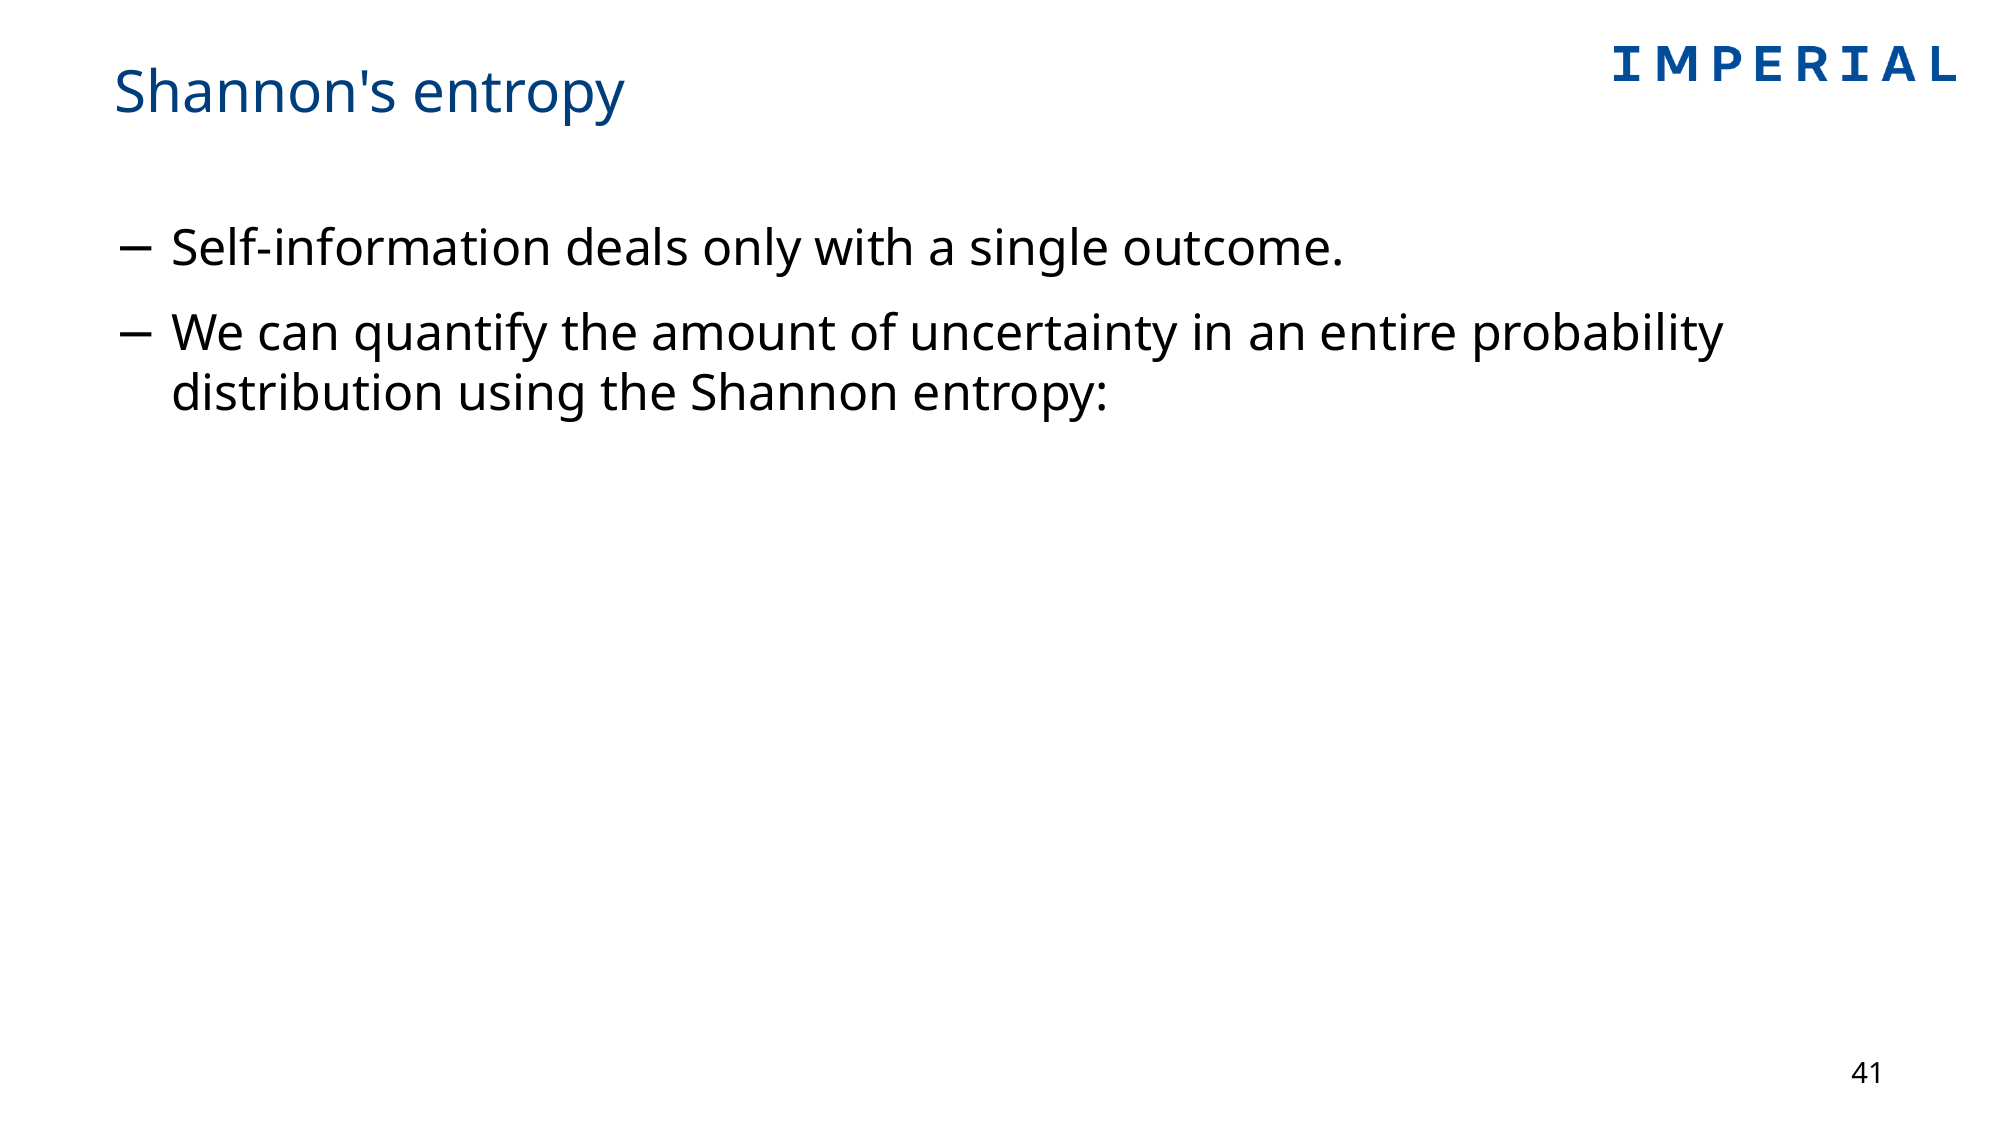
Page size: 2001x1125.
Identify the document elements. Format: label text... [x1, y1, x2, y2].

title Shannon's entropy [99, 0, 1900, 184]
slide_number 41 [1433, 1046, 1901, 1103]
picture [1900, 46, 1956, 81]
